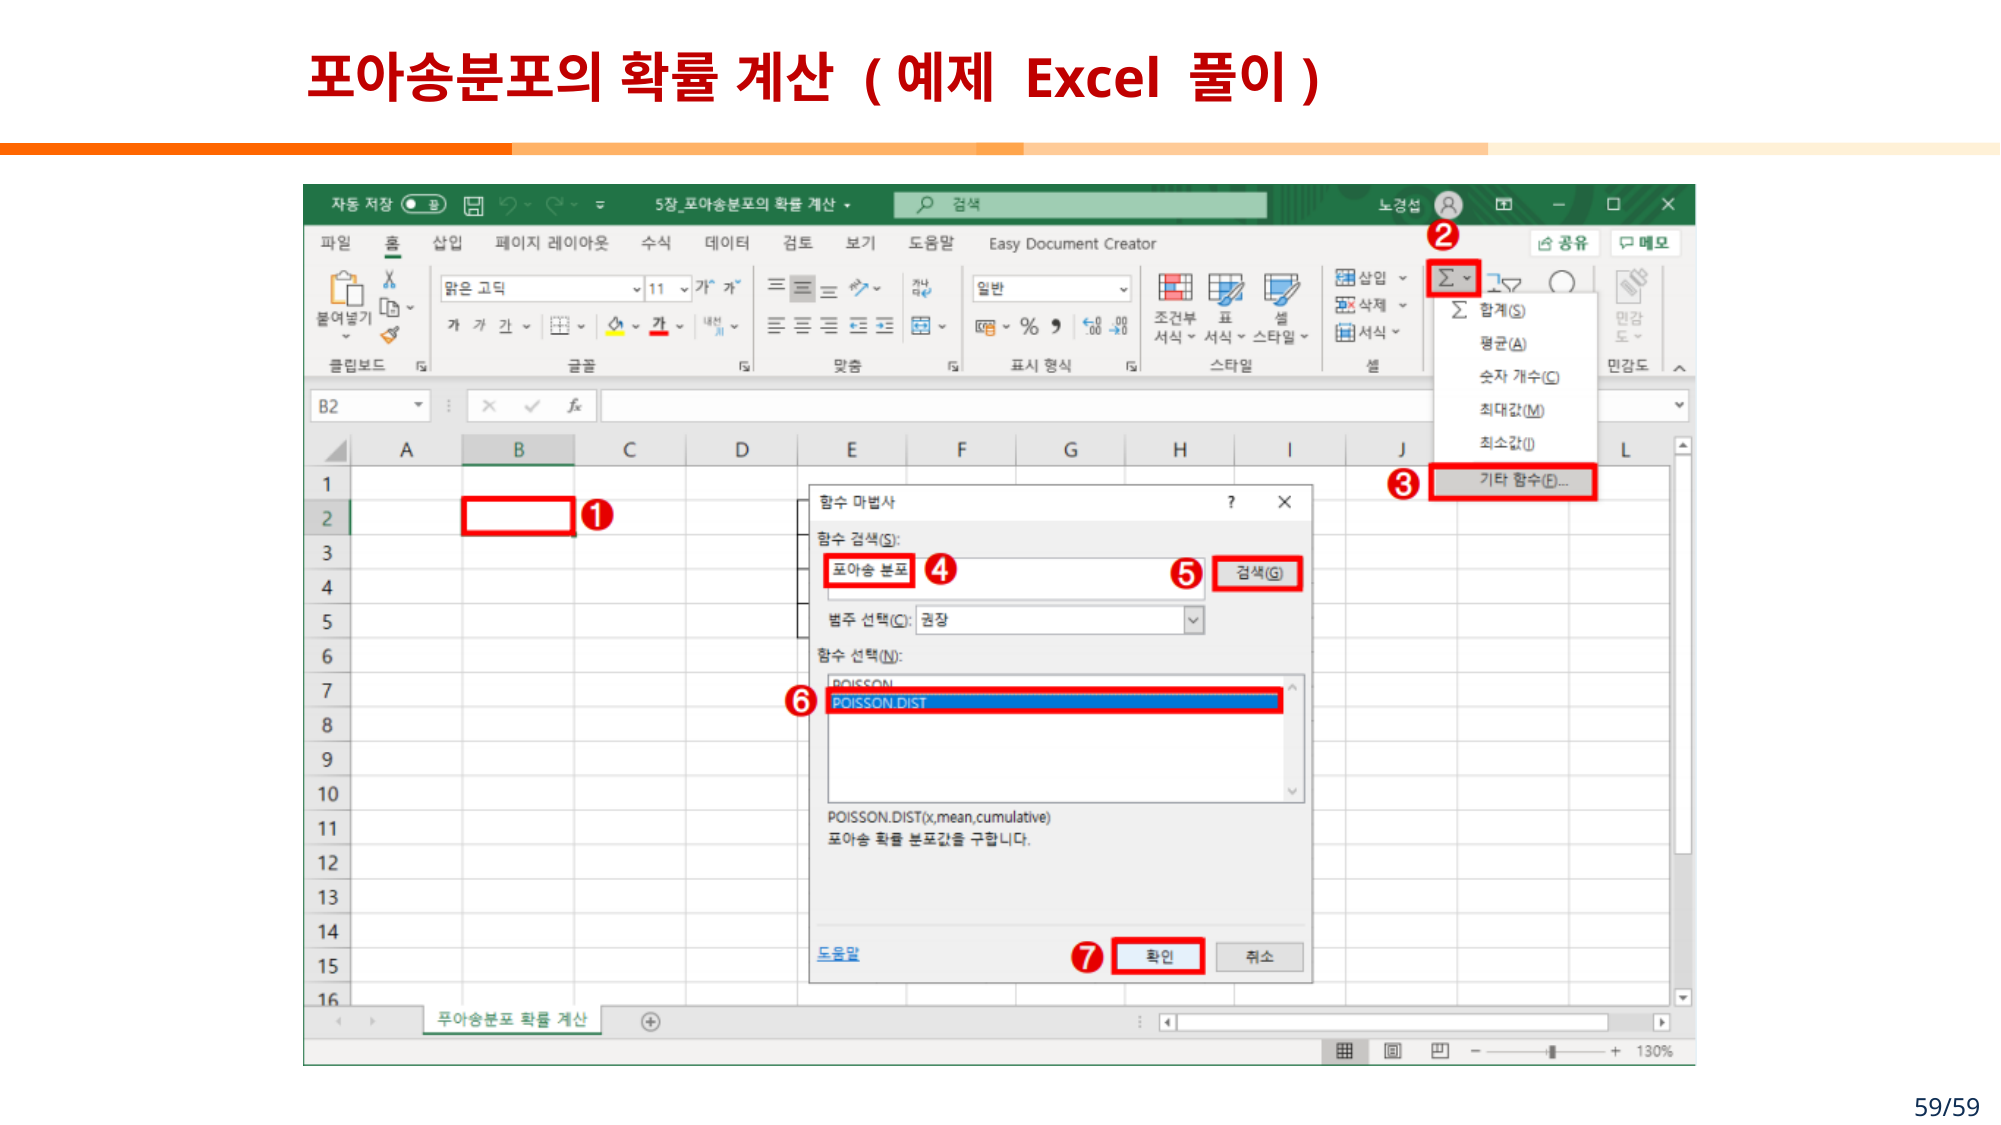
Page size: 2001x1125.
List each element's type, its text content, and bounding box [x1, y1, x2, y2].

title 포아송분포의 확률 계산 (예제 Excel 풀이) [291, 31, 1532, 122]
picture [303, 184, 1697, 1067]
